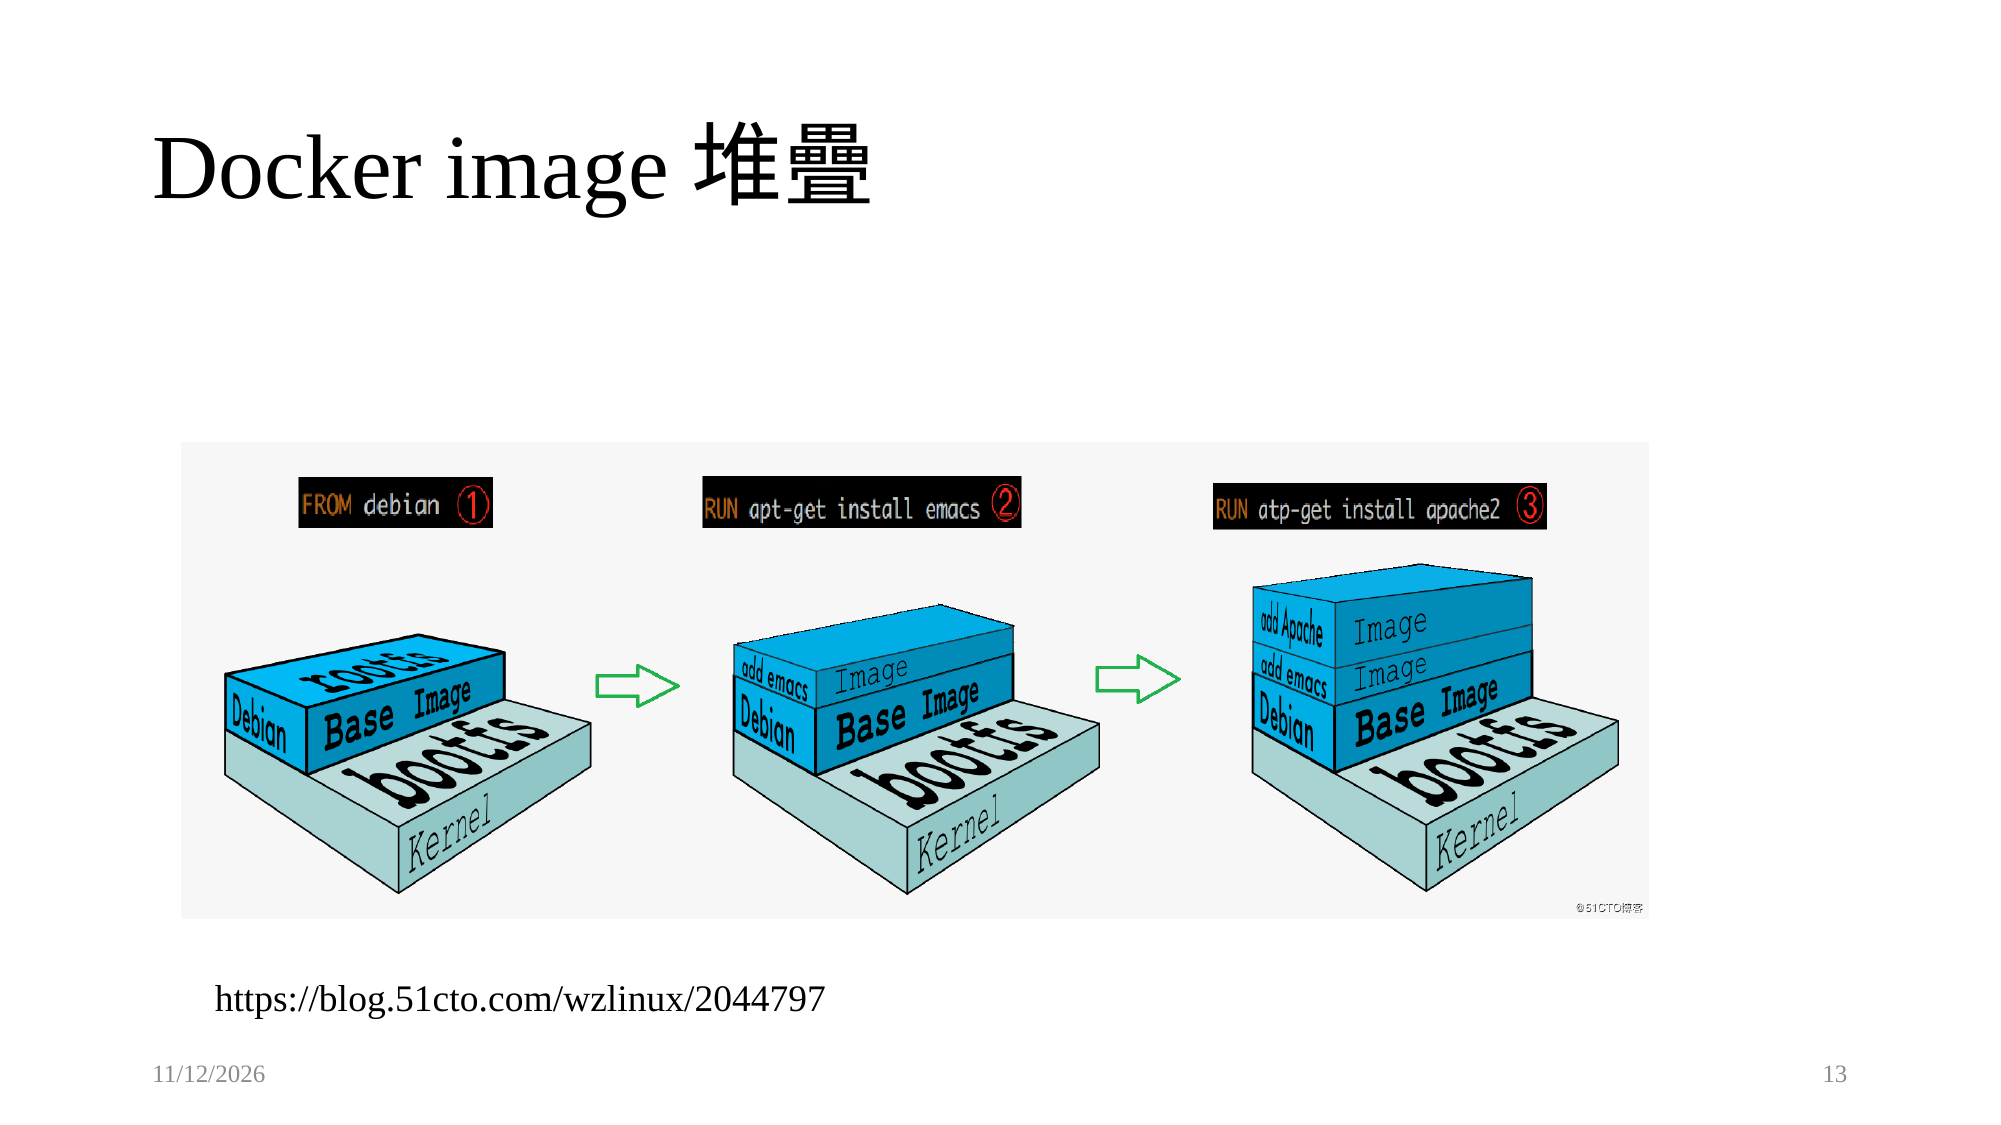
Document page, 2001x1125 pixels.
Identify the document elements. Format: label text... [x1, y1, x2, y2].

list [180, 442, 1649, 919]
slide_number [137, 1042, 588, 1103]
title Docker image堆疊 [137, 59, 1863, 278]
text_box https://blog.51cto.com/wzlinux/2044797 [200, 966, 1677, 1027]
slide_number 13 [1412, 1042, 1863, 1103]
